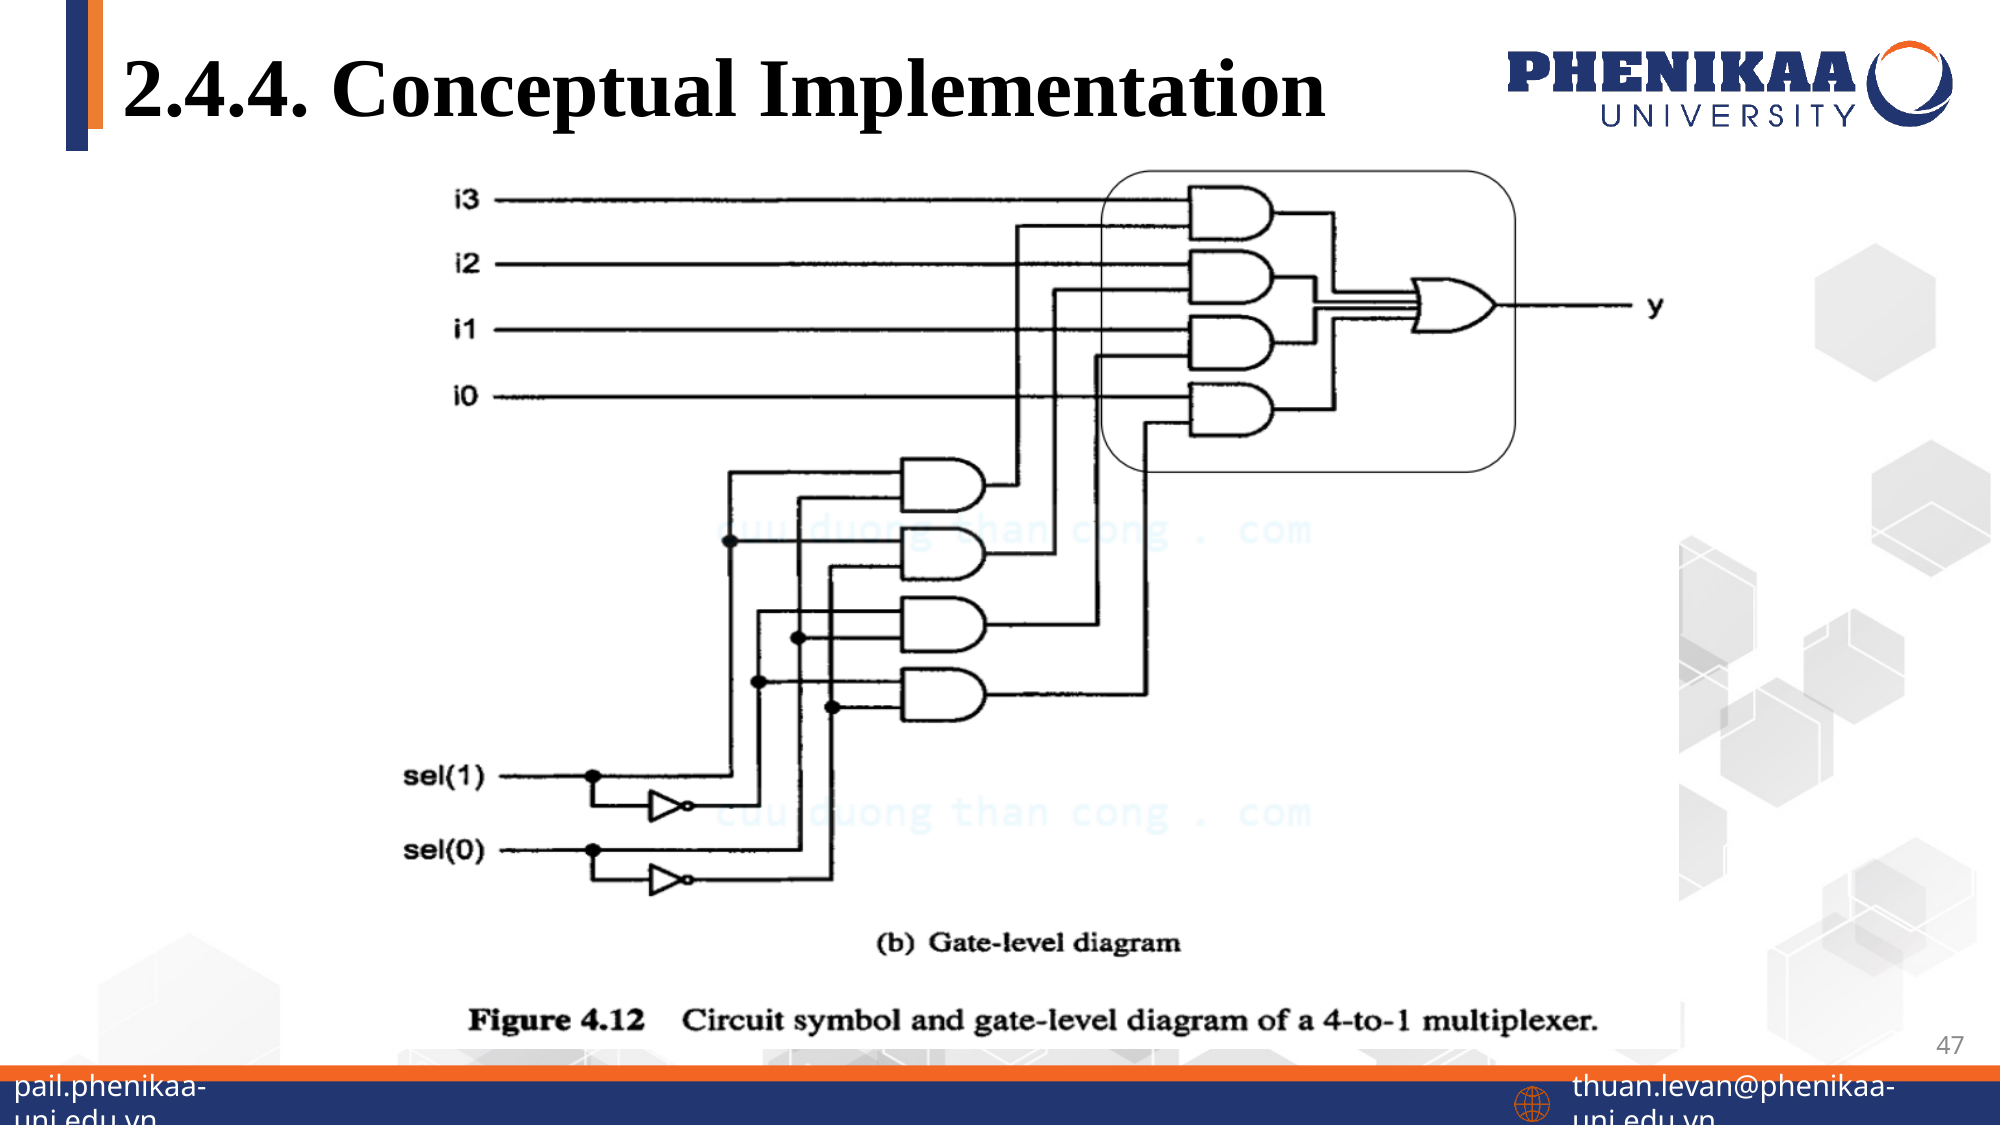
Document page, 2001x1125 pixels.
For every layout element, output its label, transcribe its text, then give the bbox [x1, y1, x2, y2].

slide_number 47 [1529, 1016, 1980, 1077]
title 2.4.4. Conceptual Implementation [107, 37, 1948, 128]
picture [0, 0, 2000, 1065]
